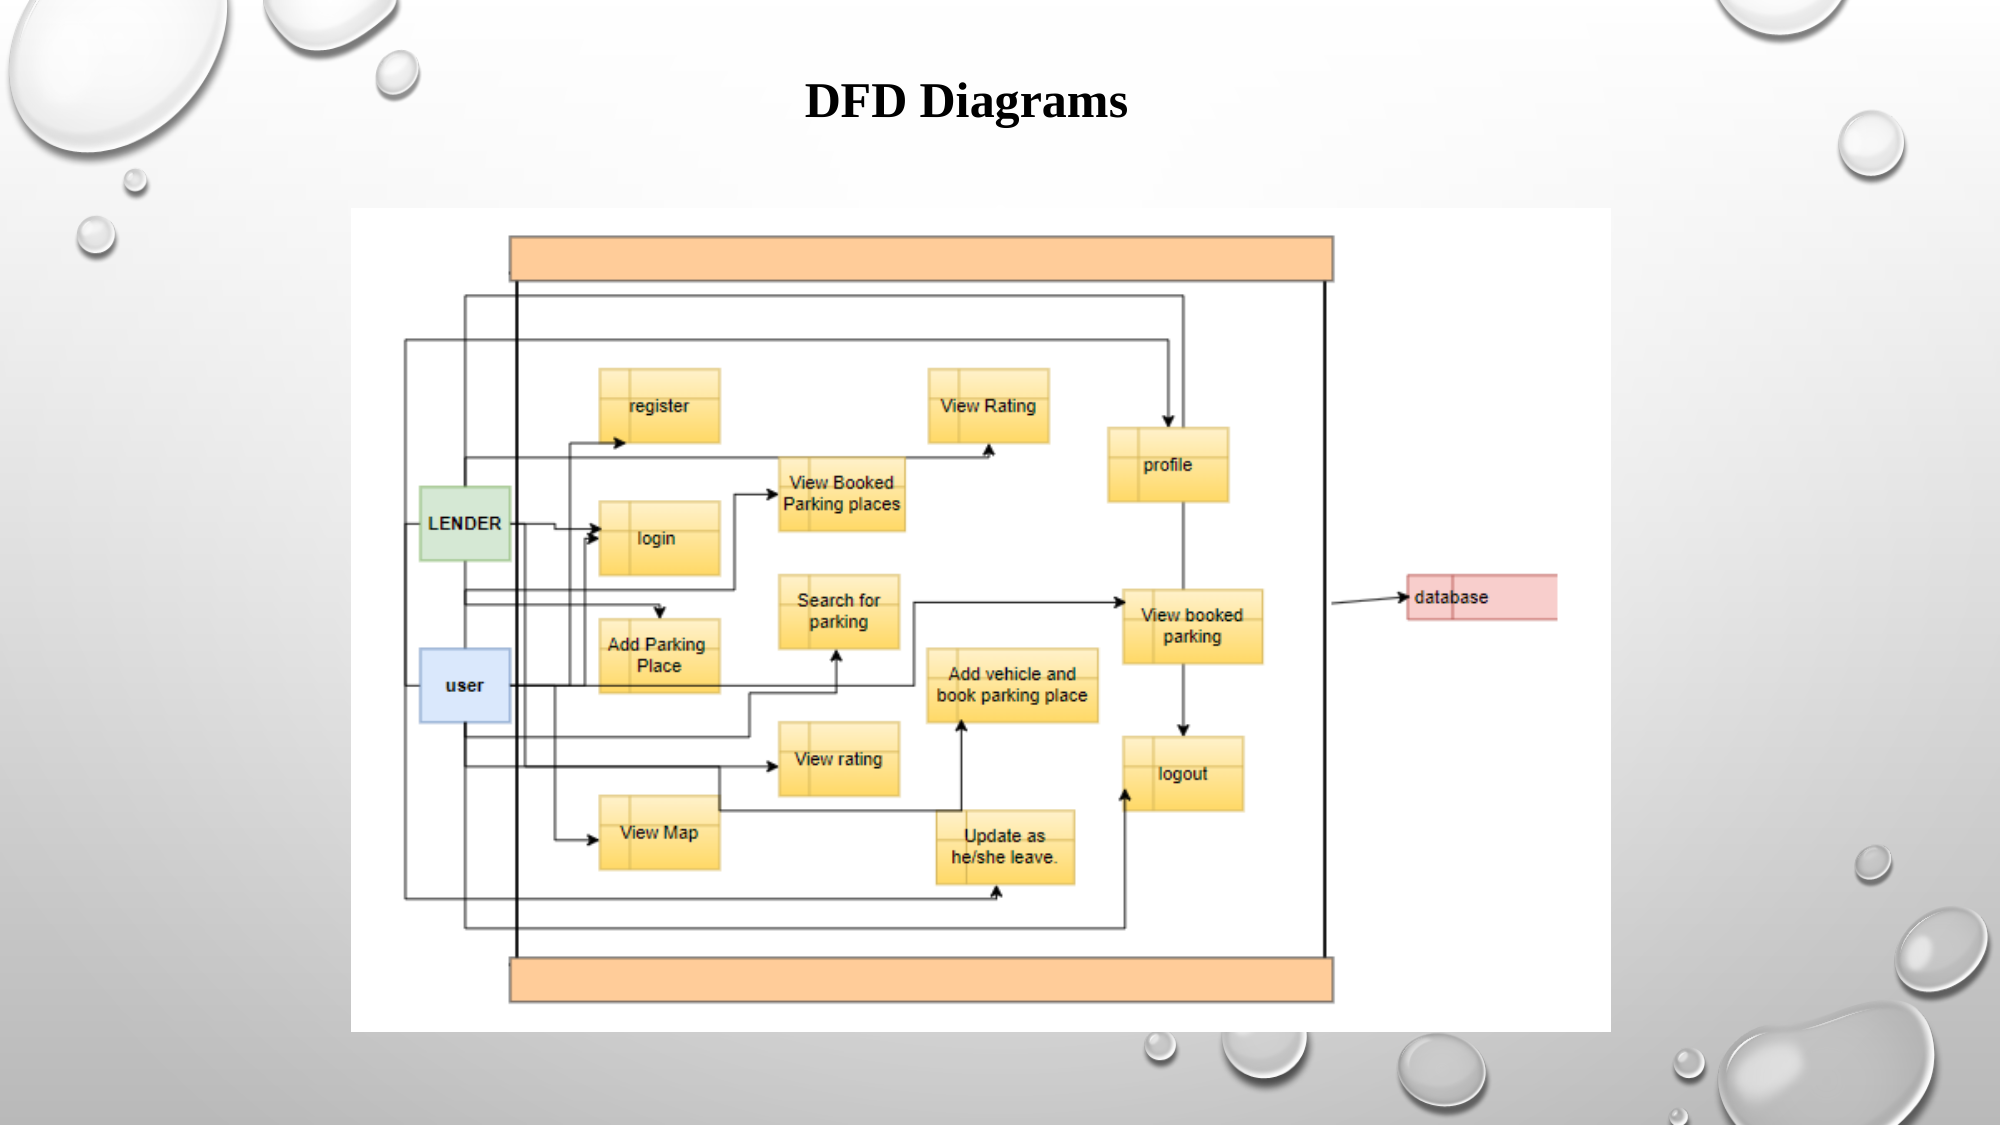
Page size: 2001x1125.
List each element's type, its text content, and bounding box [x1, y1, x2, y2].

picture [0, 0, 2000, 1125]
text_box DFD Diagrams [789, 59, 1144, 135]
